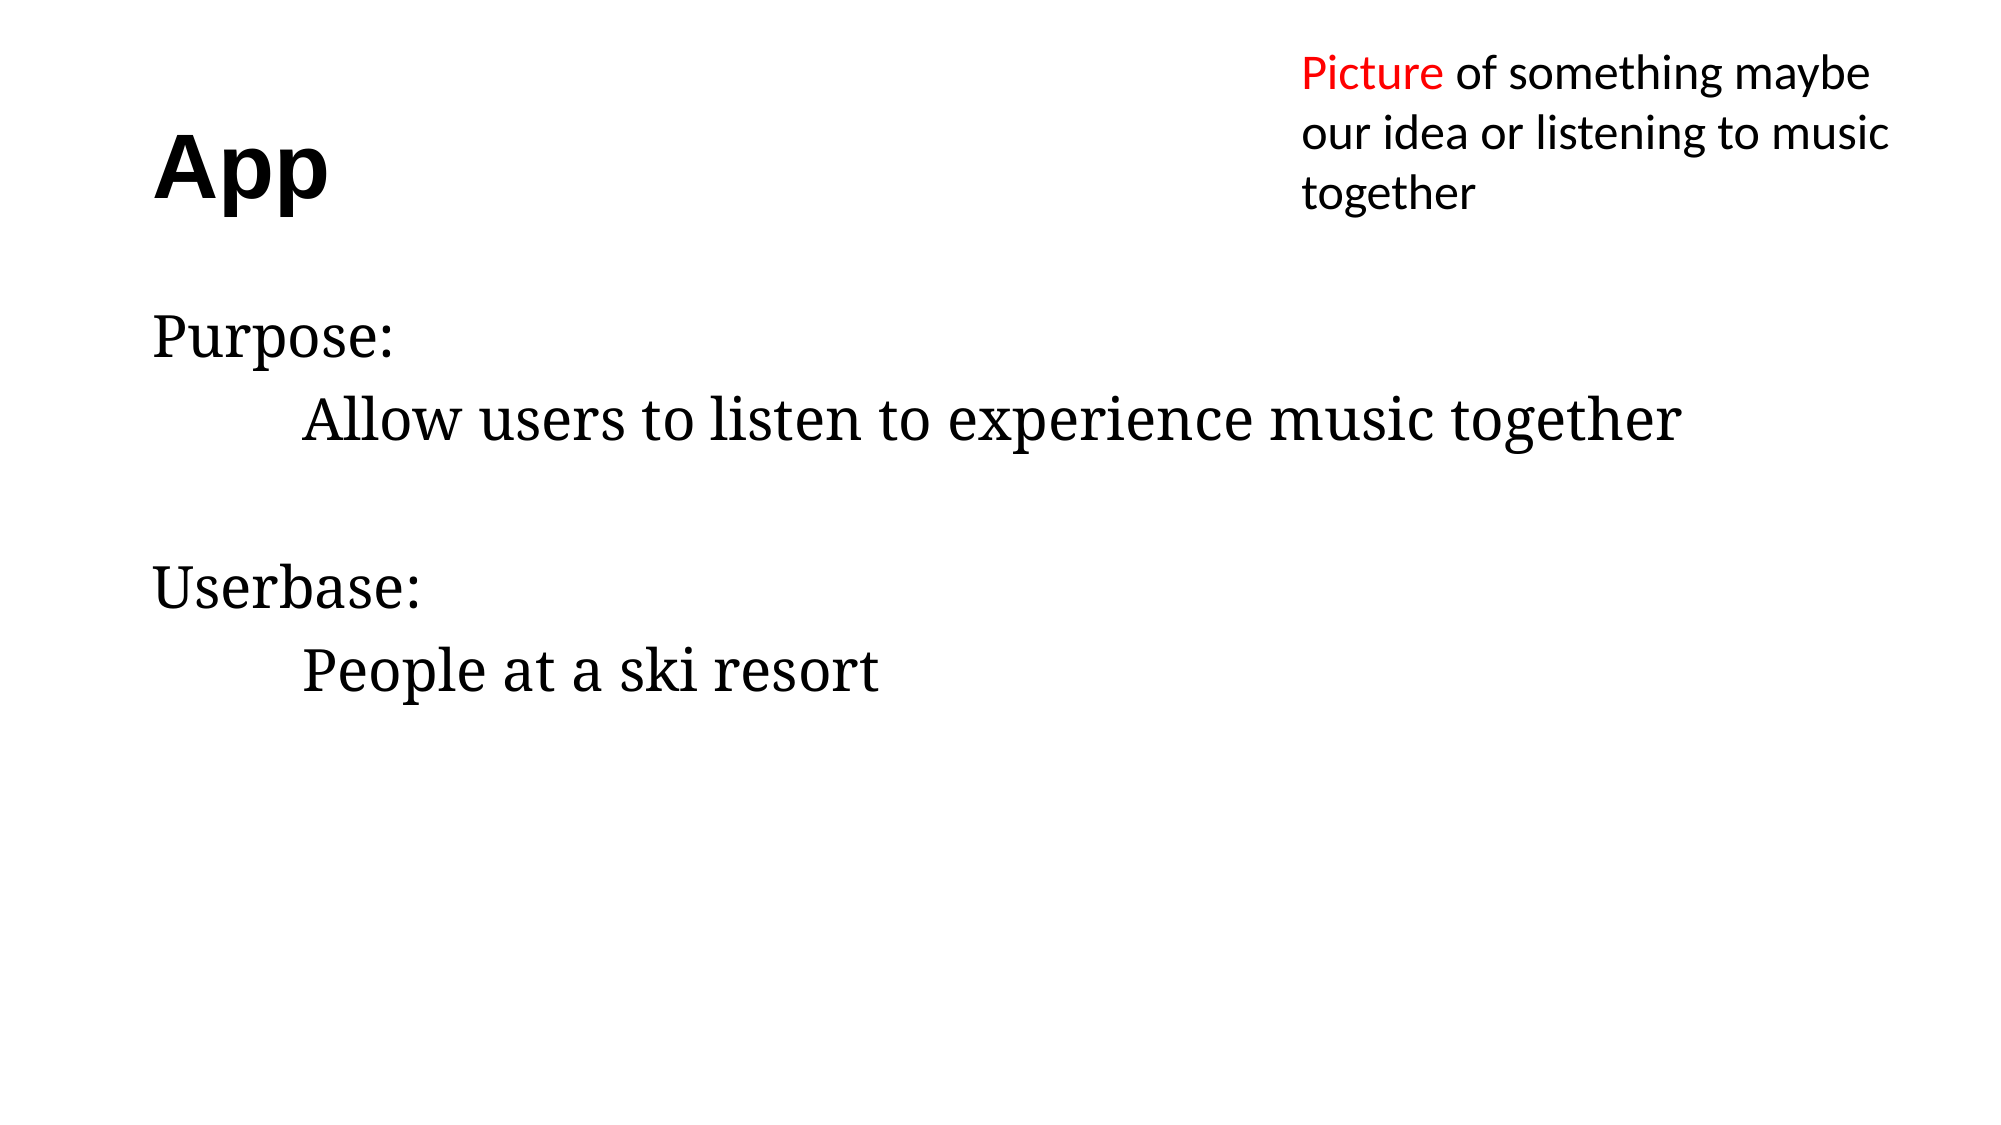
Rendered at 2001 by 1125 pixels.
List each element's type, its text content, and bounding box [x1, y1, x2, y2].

title App [137, 59, 1863, 278]
text_box Picture of something maybe our idea or listening to music together [1286, 32, 1915, 227]
list Purpose: Allow users to listen to experience music together Userbase: People at a ski resort [137, 299, 1863, 1014]
